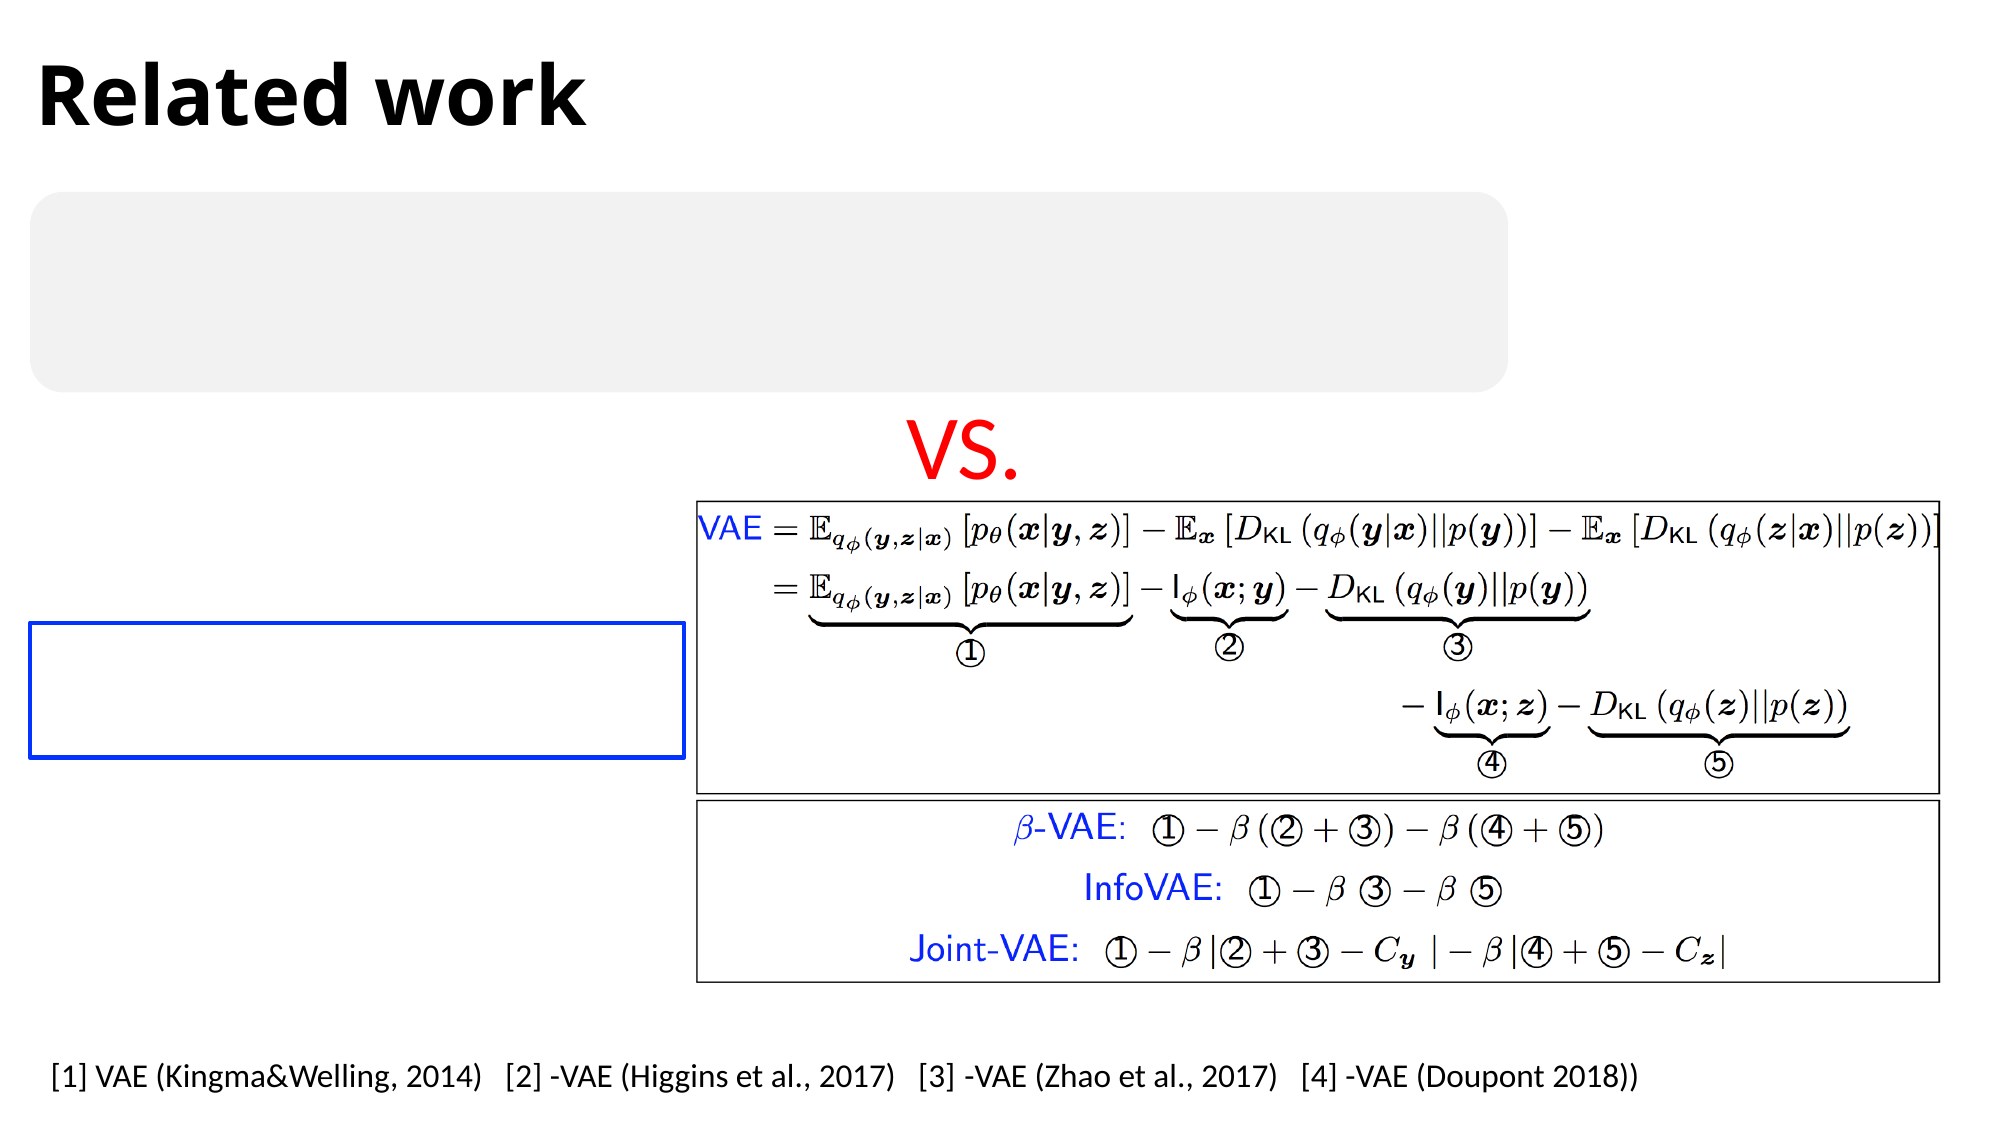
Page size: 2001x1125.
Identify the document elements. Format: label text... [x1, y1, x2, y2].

picture [679, 486, 1954, 994]
title Related work [20, 37, 1856, 160]
text_box [912, 359, 1352, 486]
text_box VS. [891, 380, 1039, 486]
